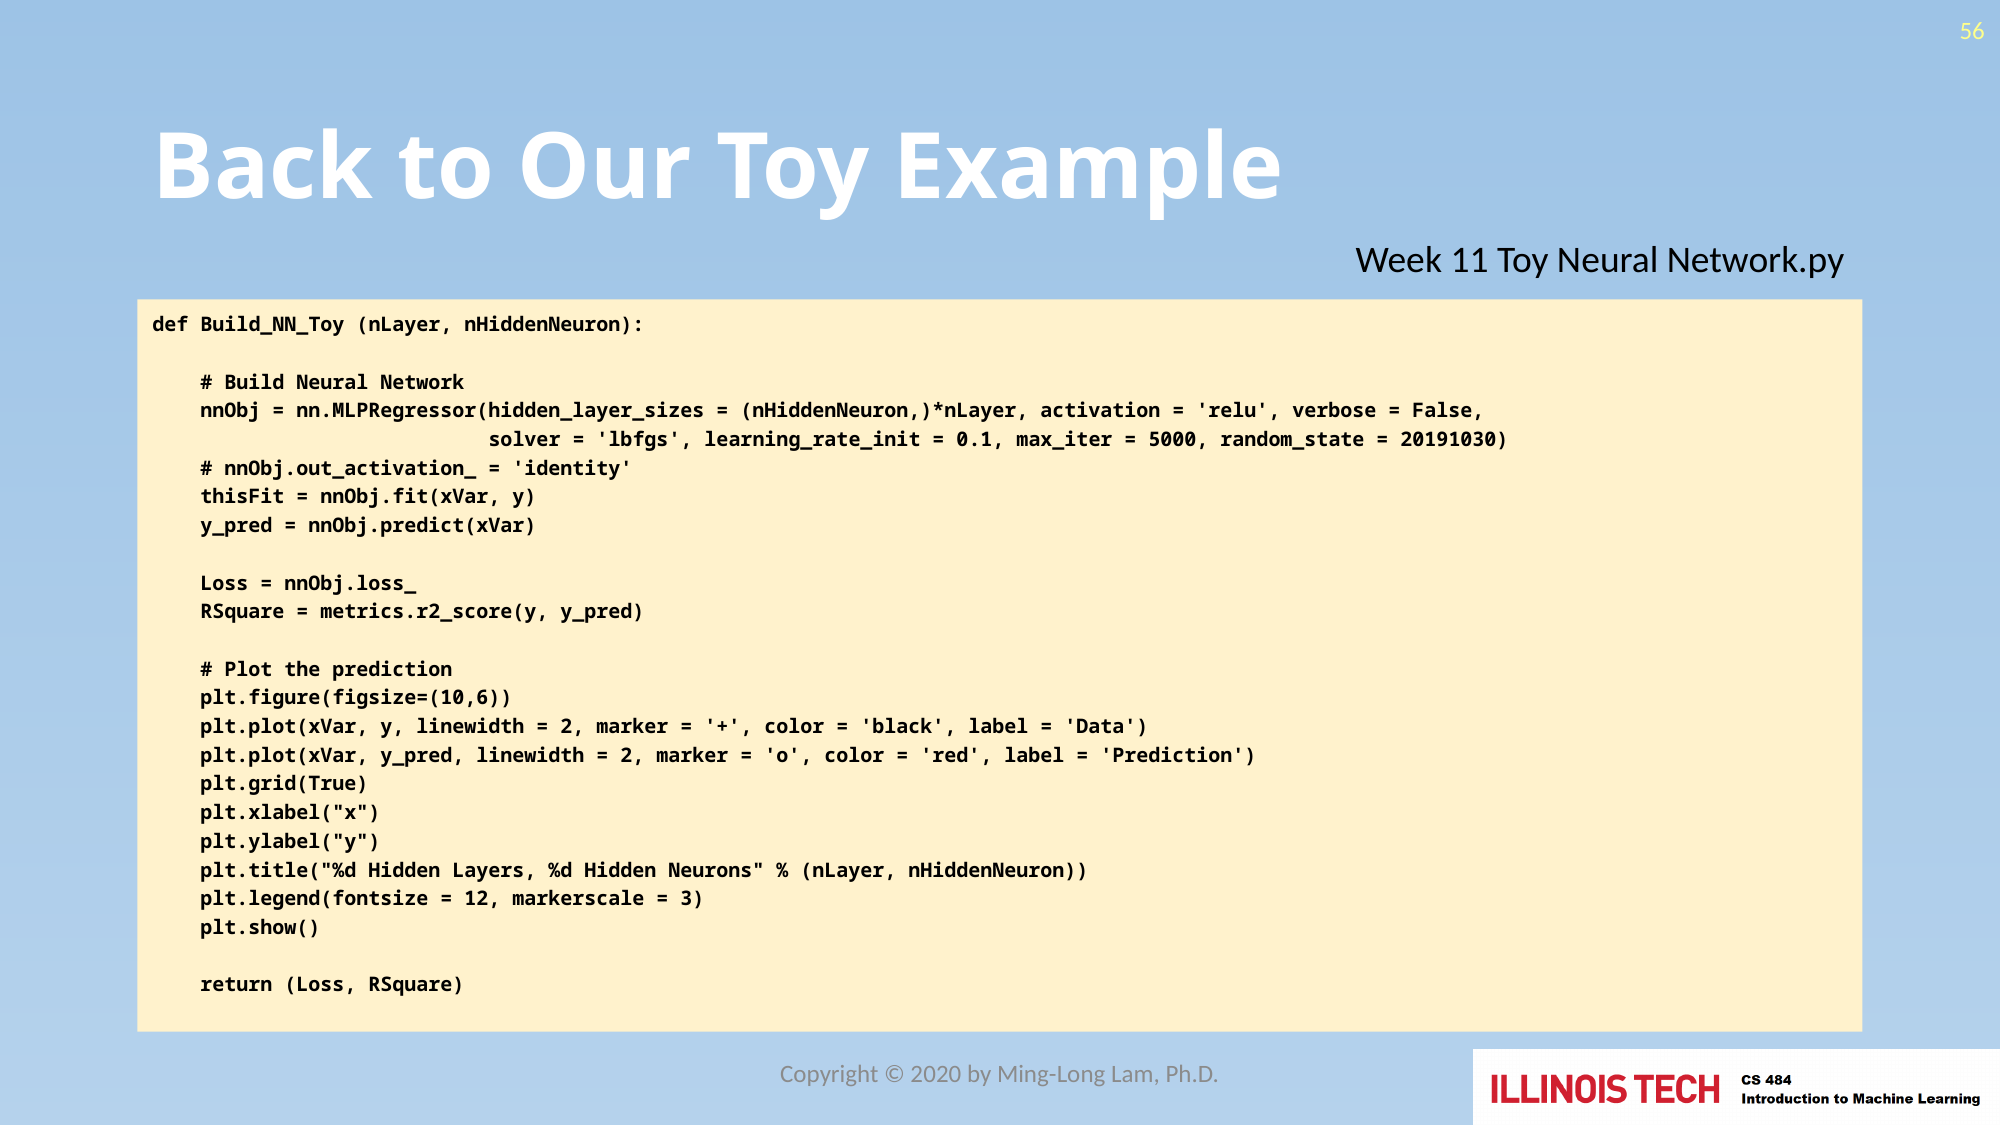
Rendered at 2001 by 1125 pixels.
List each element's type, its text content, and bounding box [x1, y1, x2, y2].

title Back to Our Toy Example [137, 59, 1863, 278]
text_box Week 11 Toy Neural Network.py [1340, 227, 1860, 288]
picture [1473, 1049, 2000, 1125]
slide_number 56 [1550, 0, 2000, 60]
footer Copyright © 2020 by Ming-Long Lam, Ph.D. [662, 1042, 1338, 1103]
list def Build_NN_Toy (nLayer, nHiddenNeuron): # Build Neural Network nnObj = nn.MLPRegressor(hidden_layer_sizes = (nHiddenNeuron,)*nLayer, activation = 'relu', verbose = False, solver = 'lbfgs', learning_rate_init = 0.1, max_iter = 5000, random_state = 20191030) # nnObj.out_activation_ = 'identity' thisFit = nnObj.fit(xVar, y) y_pred = nnObj.predict(xVar) Loss = nnObj.loss_ RSquare = metrics.r2_score(y, y_pred) # Plot the prediction plt.figure(figsize=(10,6)) plt.plot(xVar, y, linewidth = 2, marker = '+', color = 'black', label = 'Data') plt.plot(xVar, y_pred, linewidth = 2, marker = 'o', color = 'red', label = 'Prediction') plt.grid(True) plt.xlabel("x") plt.ylabel("y") plt.title("%d Hidden Layers, %d Hidden Neurons" % (nLayer, nHiddenNeuron)) plt.legend(fontsize = 12, markerscale = 3) plt.show() return (Loss, RSquare) [137, 299, 1863, 1032]
